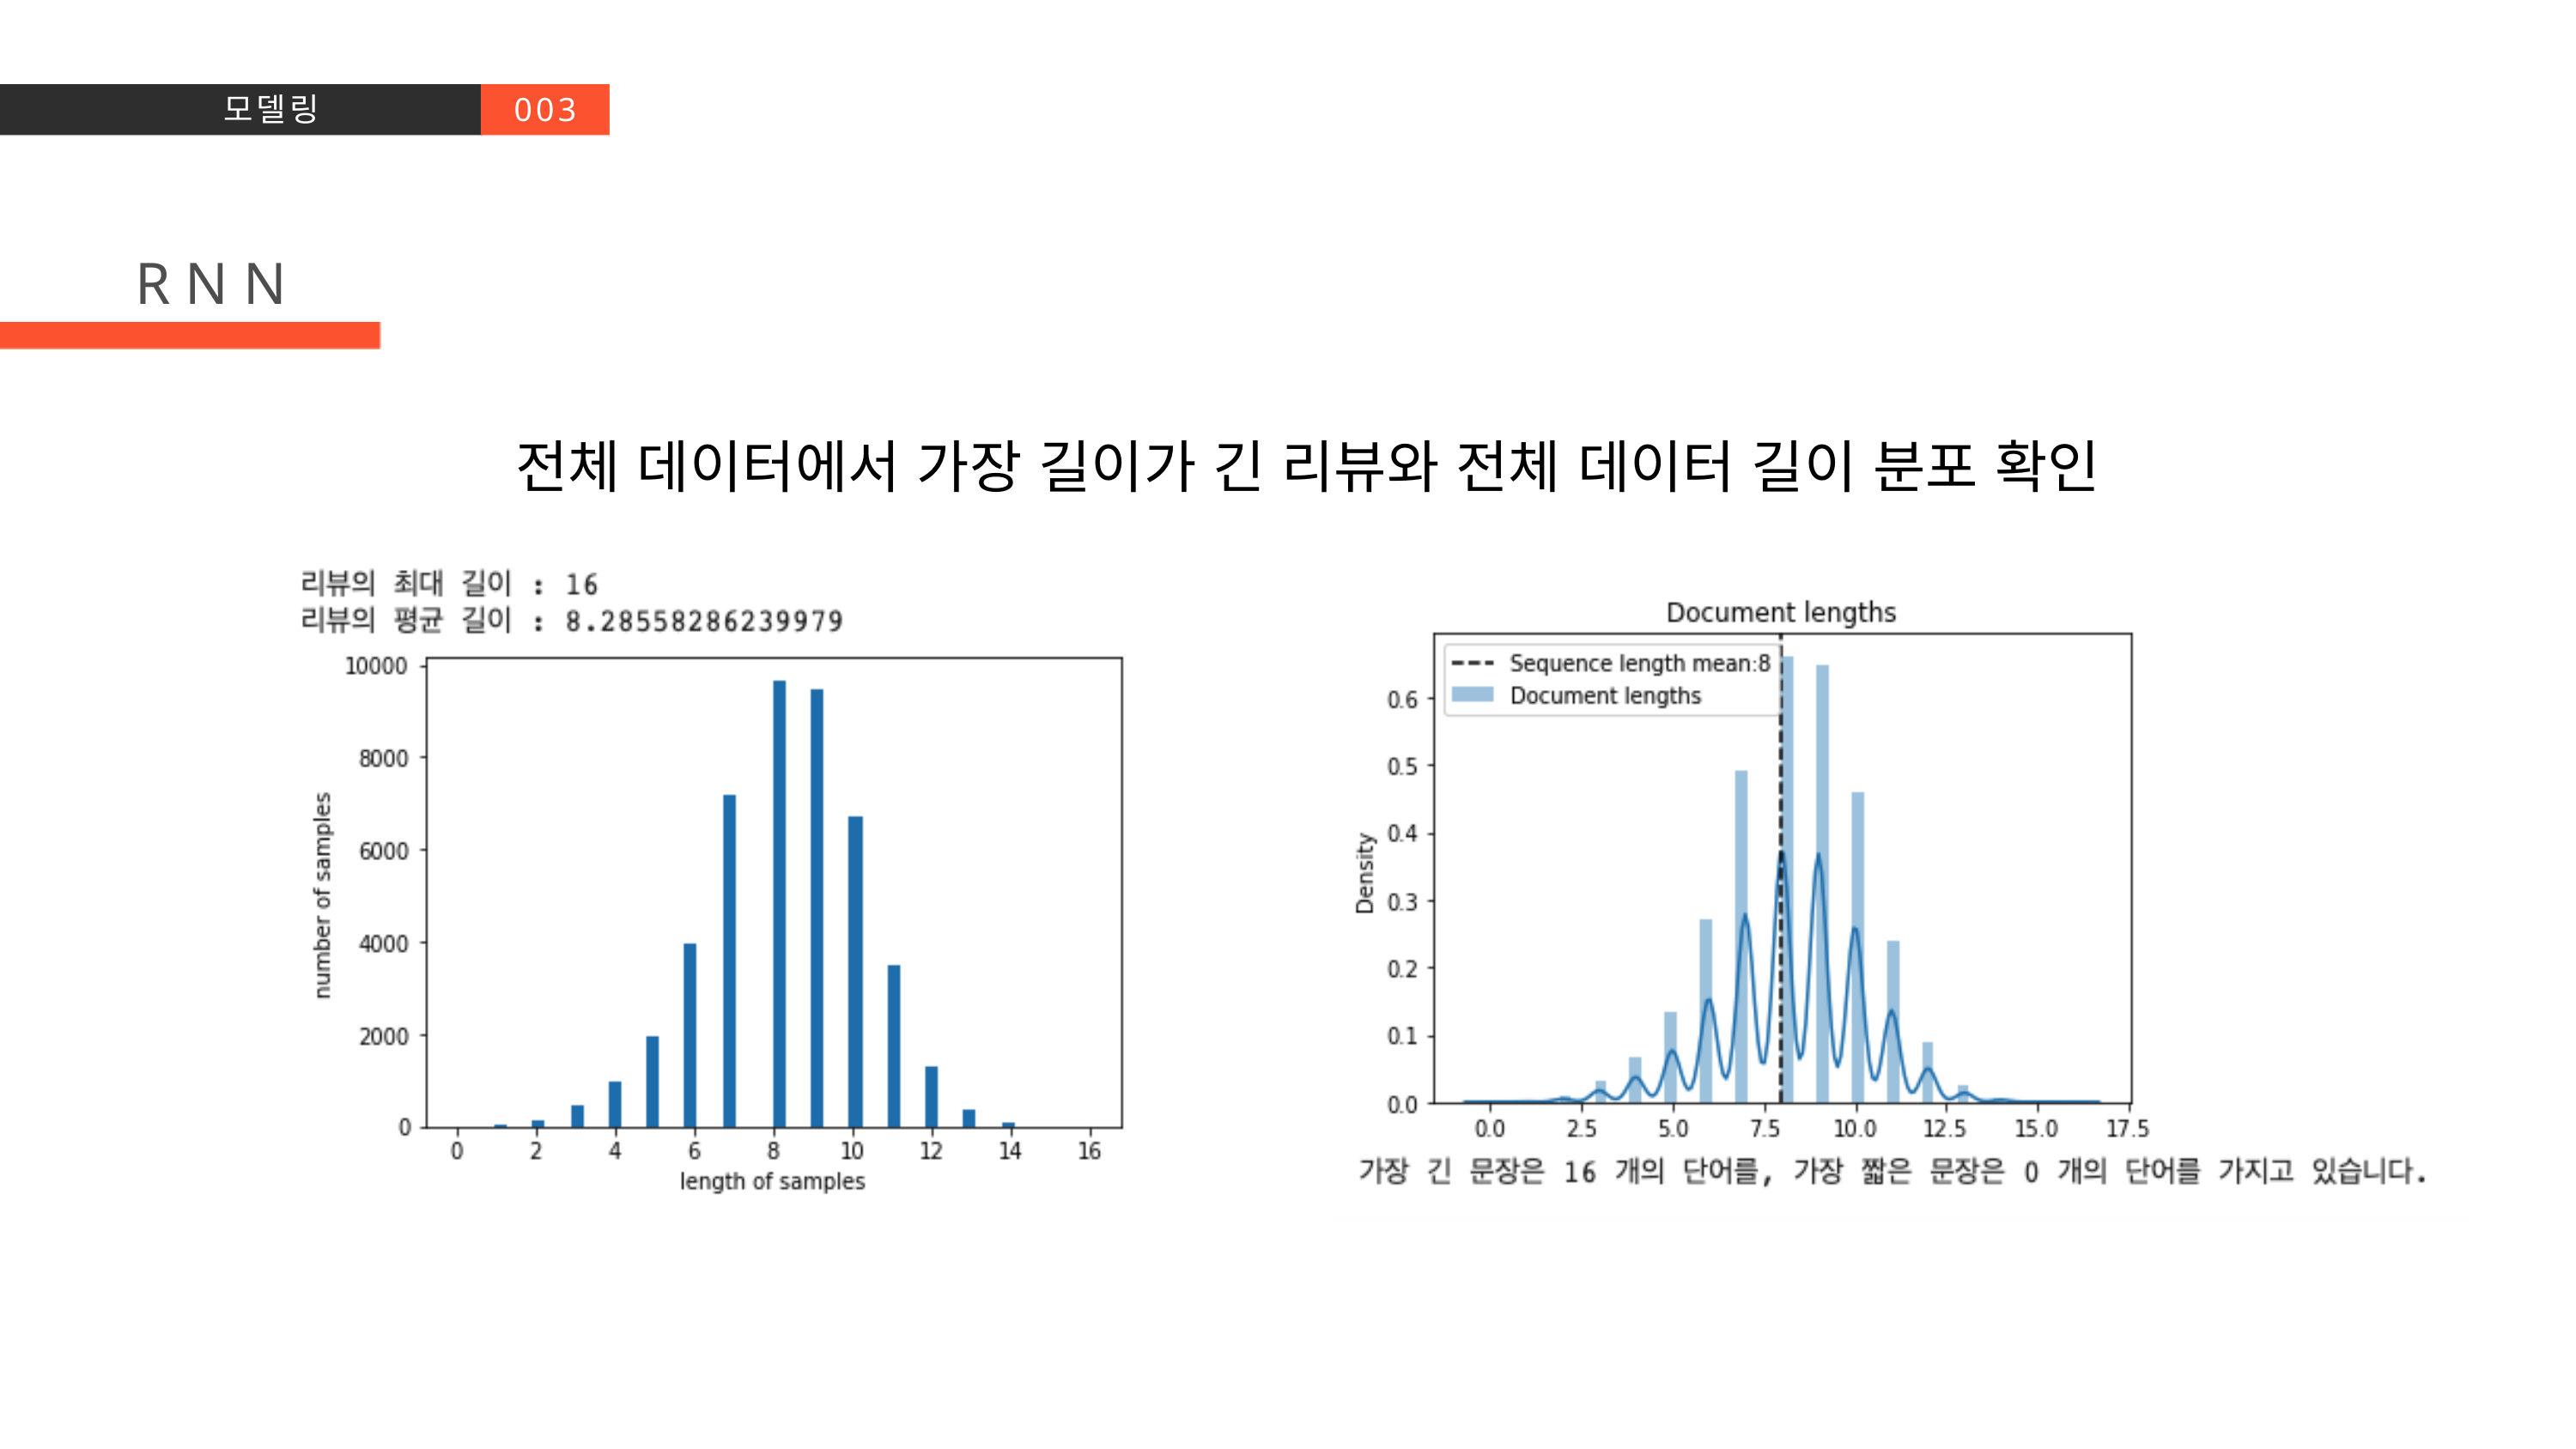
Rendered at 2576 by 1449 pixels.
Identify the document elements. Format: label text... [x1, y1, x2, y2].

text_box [0, 82, 649, 137]
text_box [0, 239, 1656, 349]
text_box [257, 556, 2470, 1240]
text_box 전체 데이터에서 가장 길이가 긴 리뷰와 전체 데이터 길이 분포 확인 [502, 424, 2116, 506]
